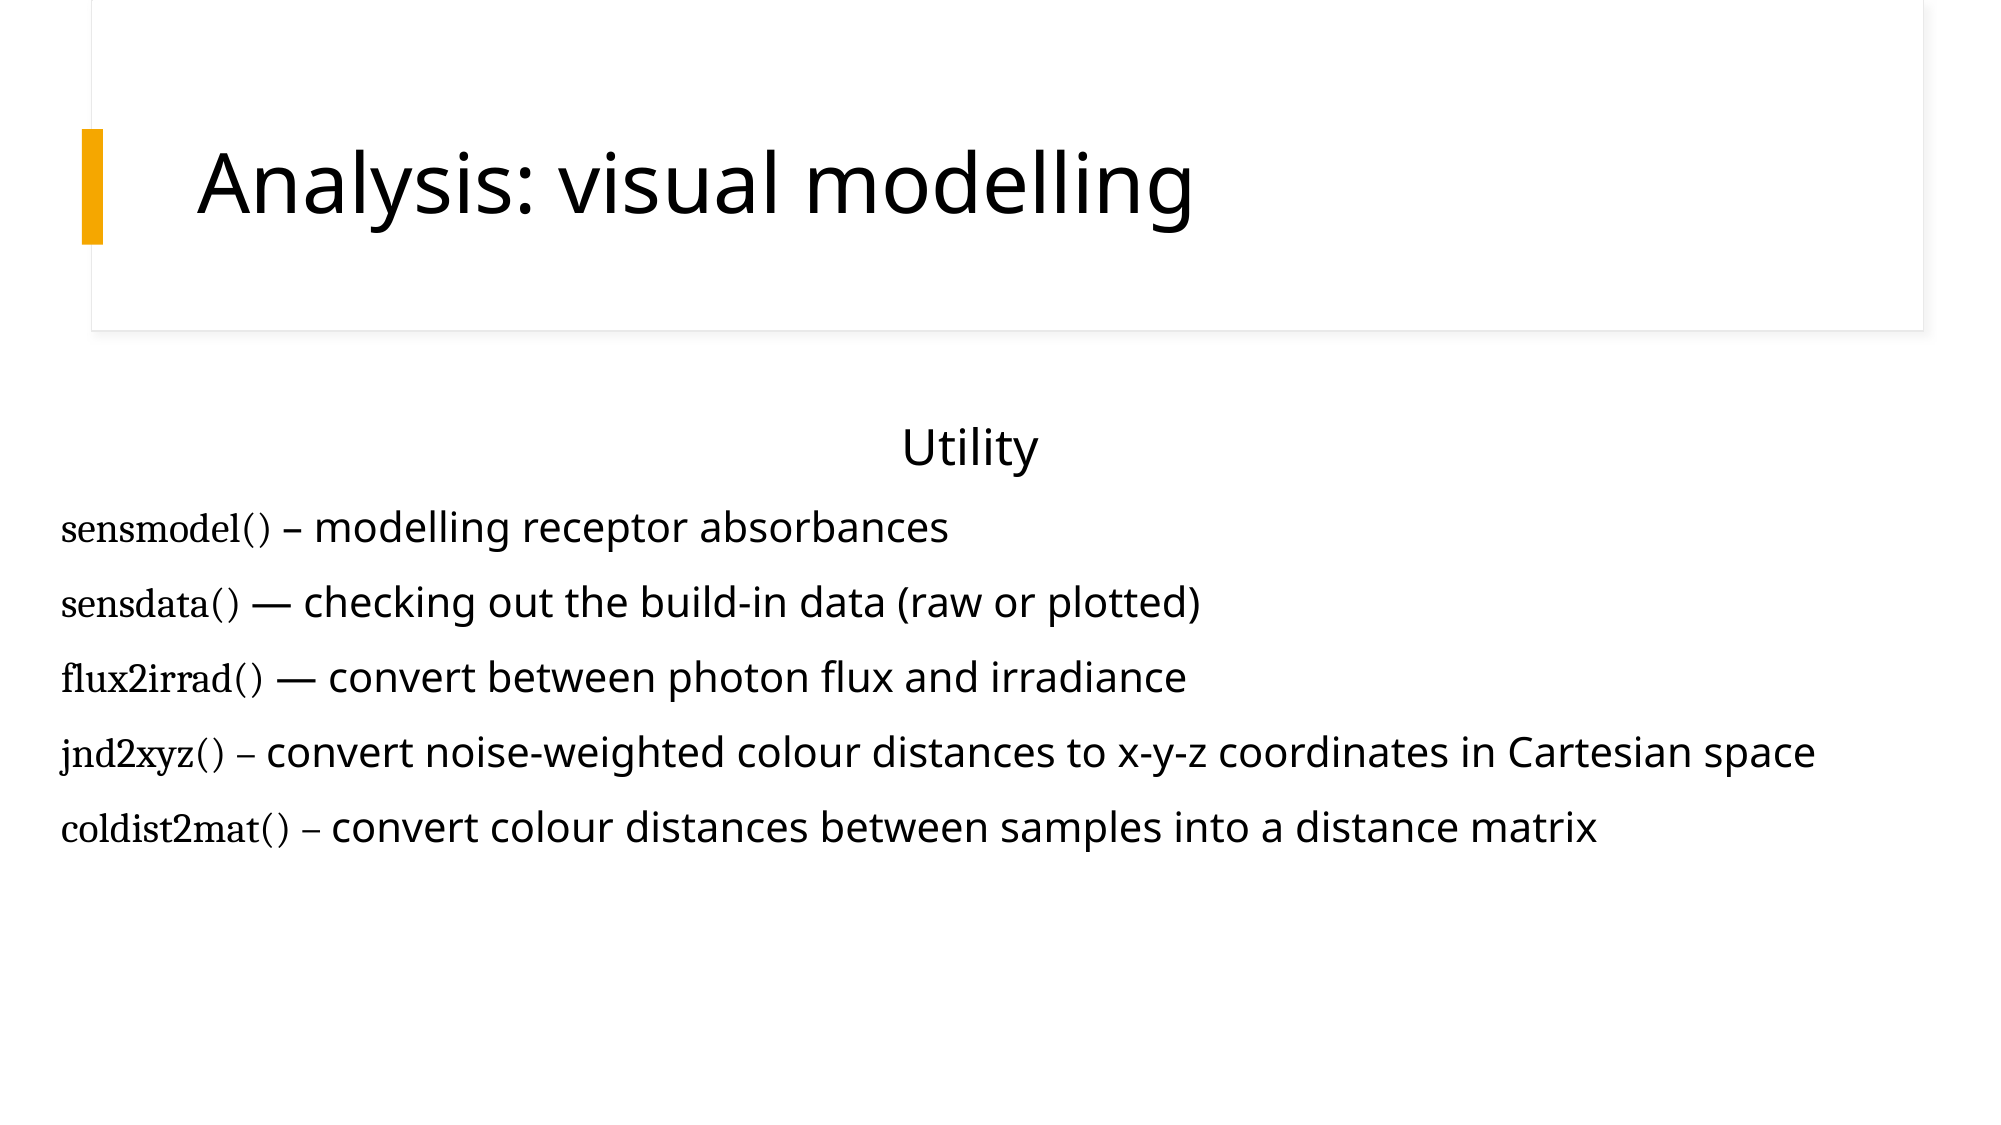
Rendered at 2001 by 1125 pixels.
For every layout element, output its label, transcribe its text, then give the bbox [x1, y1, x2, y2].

text_box Utility sensmodel() – modelling receptor absorbances sensdata() — checking out the build-in data (raw or plotted) flux2irrad() — convert between photon flux and irradiance jnd2xyz() – convert noise-weighted colour distances to x-y-z coordinates in Cartesian space coldist2mat() – convert colour distances between samples into a distance matrix [46, 378, 1895, 1008]
title Analysis: visual modelling [183, 90, 1851, 284]
